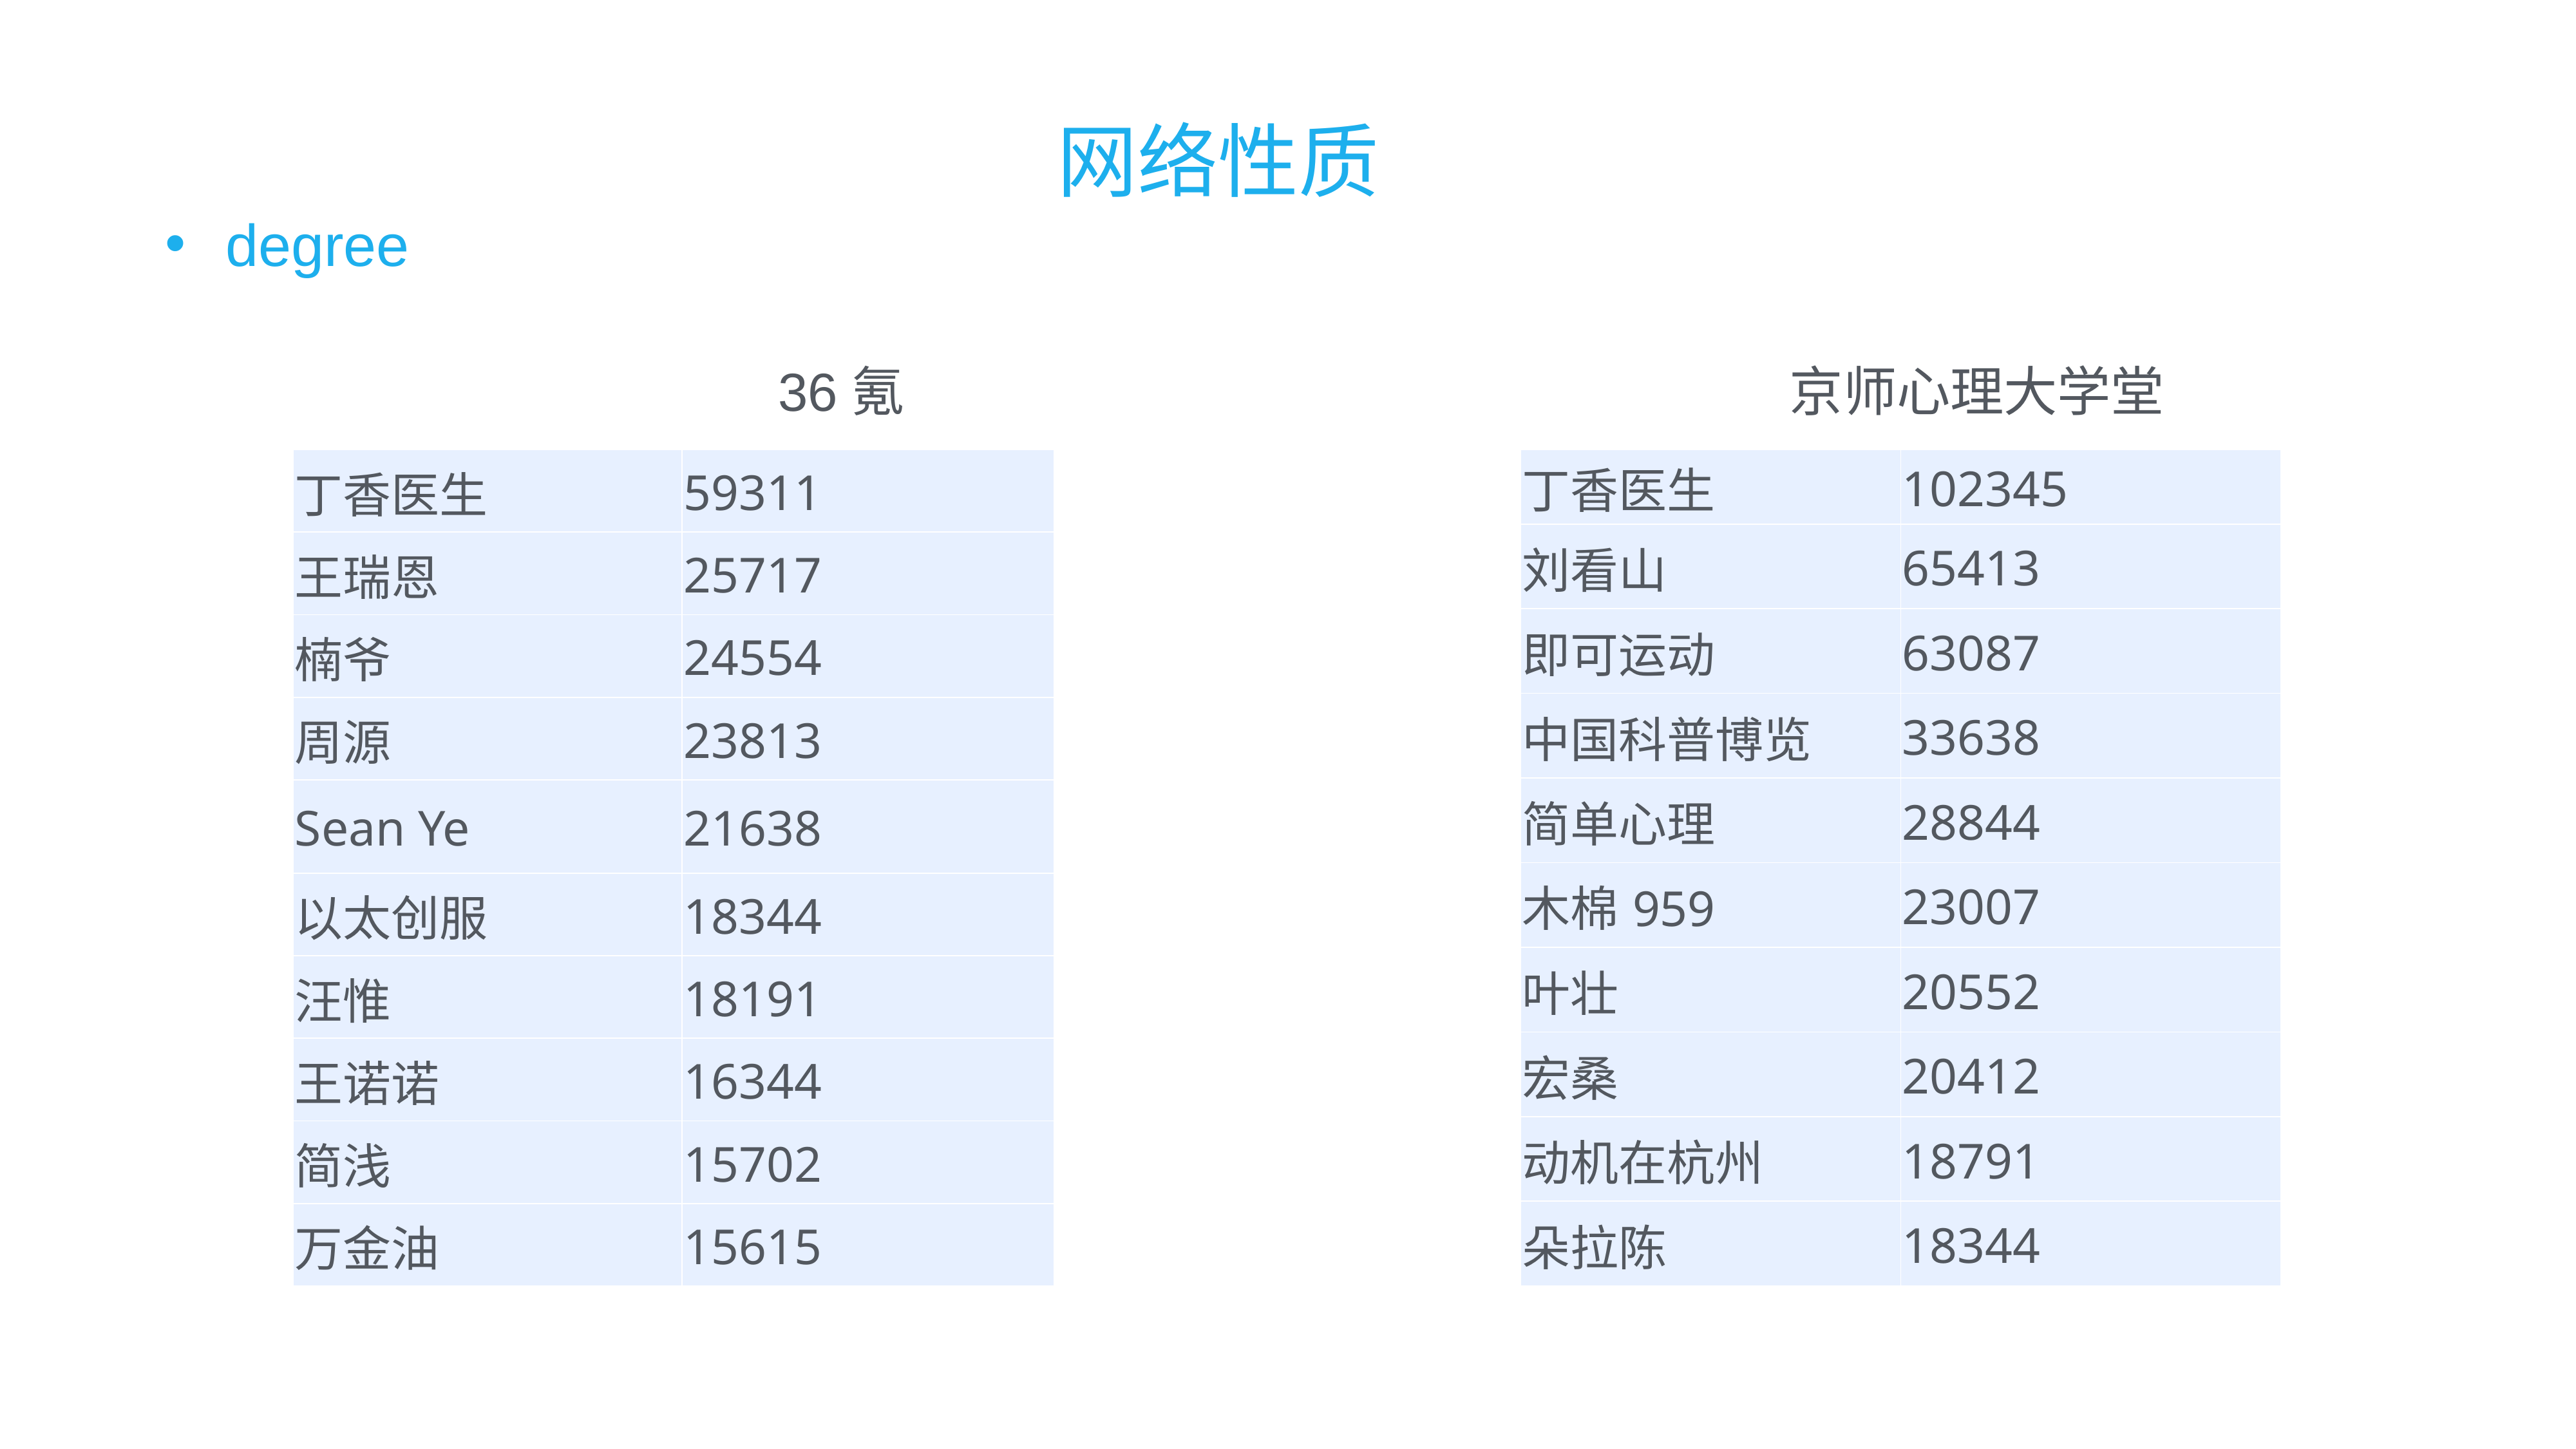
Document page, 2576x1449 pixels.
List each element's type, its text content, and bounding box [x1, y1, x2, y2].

table_cell 18791 [1901, 1117, 2280, 1200]
table_header 丁香医生 [1521, 450, 1900, 524]
table_cell 简浅 [294, 1121, 681, 1203]
table_cell 18344 [1901, 1202, 2280, 1285]
table_cell 王瑞恩 [294, 533, 681, 614]
table_cell 21638 [683, 781, 1054, 873]
table_cell 63087 [1901, 609, 2280, 693]
table_cell 33638 [1901, 694, 2280, 777]
table_cell 楠爷 [294, 615, 681, 697]
table_cell 动机在杭州 [1521, 1117, 1900, 1200]
table_header 102345 [1901, 450, 2280, 524]
table_cell 25717 [683, 533, 1054, 614]
table_cell 20552 [1901, 948, 2280, 1032]
text_box 网络性质 degree [155, 106, 2281, 399]
table_cell 以太创服 [294, 874, 681, 955]
table_cell 23813 [683, 698, 1054, 779]
table_cell 汪惟 [294, 956, 681, 1037]
table_cell 24554 [683, 615, 1054, 697]
table_cell 18191 [683, 956, 1054, 1037]
table_cell 65413 [1901, 525, 2280, 608]
table_cell 王诺诺 [294, 1039, 681, 1121]
table_header 丁香医生 [294, 450, 681, 531]
table_cell 中国科普博览 [1521, 694, 1900, 777]
table_cell 刘看山 [1521, 525, 1900, 608]
table_cell 20412 [1901, 1032, 2280, 1116]
table_cell 宏桑 [1521, 1032, 1900, 1116]
table_cell 16344 [683, 1039, 1054, 1121]
text_box 36氪 [569, 352, 1114, 427]
table_cell 朵拉陈 [1521, 1202, 1900, 1285]
table_cell 叶壮 [1521, 948, 1900, 1032]
table_cell 18344 [683, 874, 1054, 955]
table_cell 28844 [1901, 779, 2280, 862]
table_cell 周源 [294, 698, 681, 779]
table_cell 23007 [1901, 863, 2280, 947]
text_box 京师心理大学堂 [1588, 352, 2366, 427]
table_cell Sean Ye [294, 781, 681, 873]
table_cell 万金油 [294, 1204, 681, 1285]
table_header 59311 [683, 450, 1054, 531]
table_cell 木棉959 [1521, 863, 1900, 947]
table_cell 即可运动 [1521, 609, 1900, 693]
table_cell 简单心理 [1521, 779, 1900, 862]
table_cell 15615 [683, 1204, 1054, 1285]
table_cell 15702 [683, 1121, 1054, 1203]
